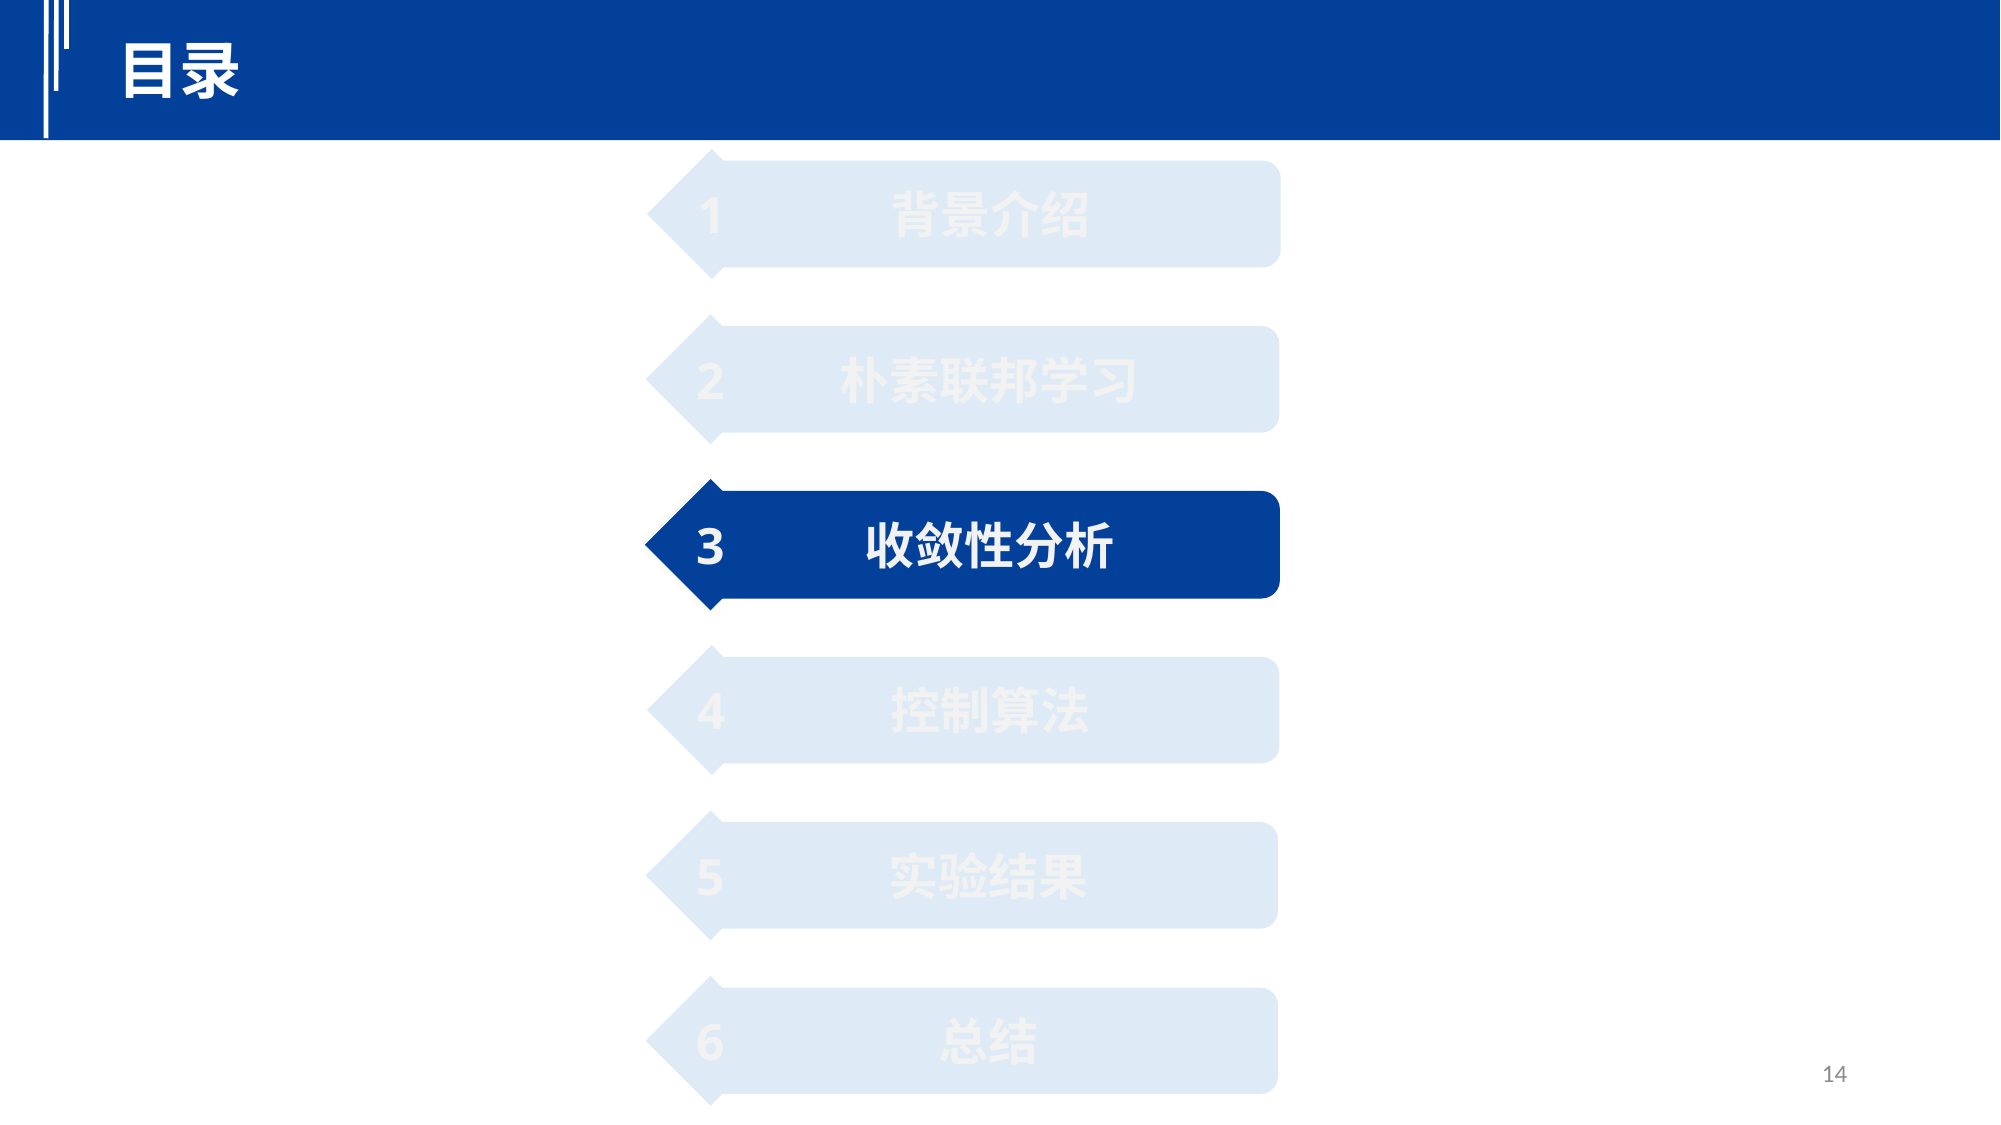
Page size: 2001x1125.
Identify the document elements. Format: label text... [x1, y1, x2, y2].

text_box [645, 314, 1280, 445]
text_box 目录 [102, 23, 423, 114]
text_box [645, 975, 1279, 1106]
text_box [646, 148, 1281, 279]
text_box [645, 810, 1279, 941]
text_box [0, 0, 2000, 141]
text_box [646, 645, 1280, 776]
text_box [645, 479, 1280, 610]
slide_number 14 [1412, 1042, 1863, 1103]
